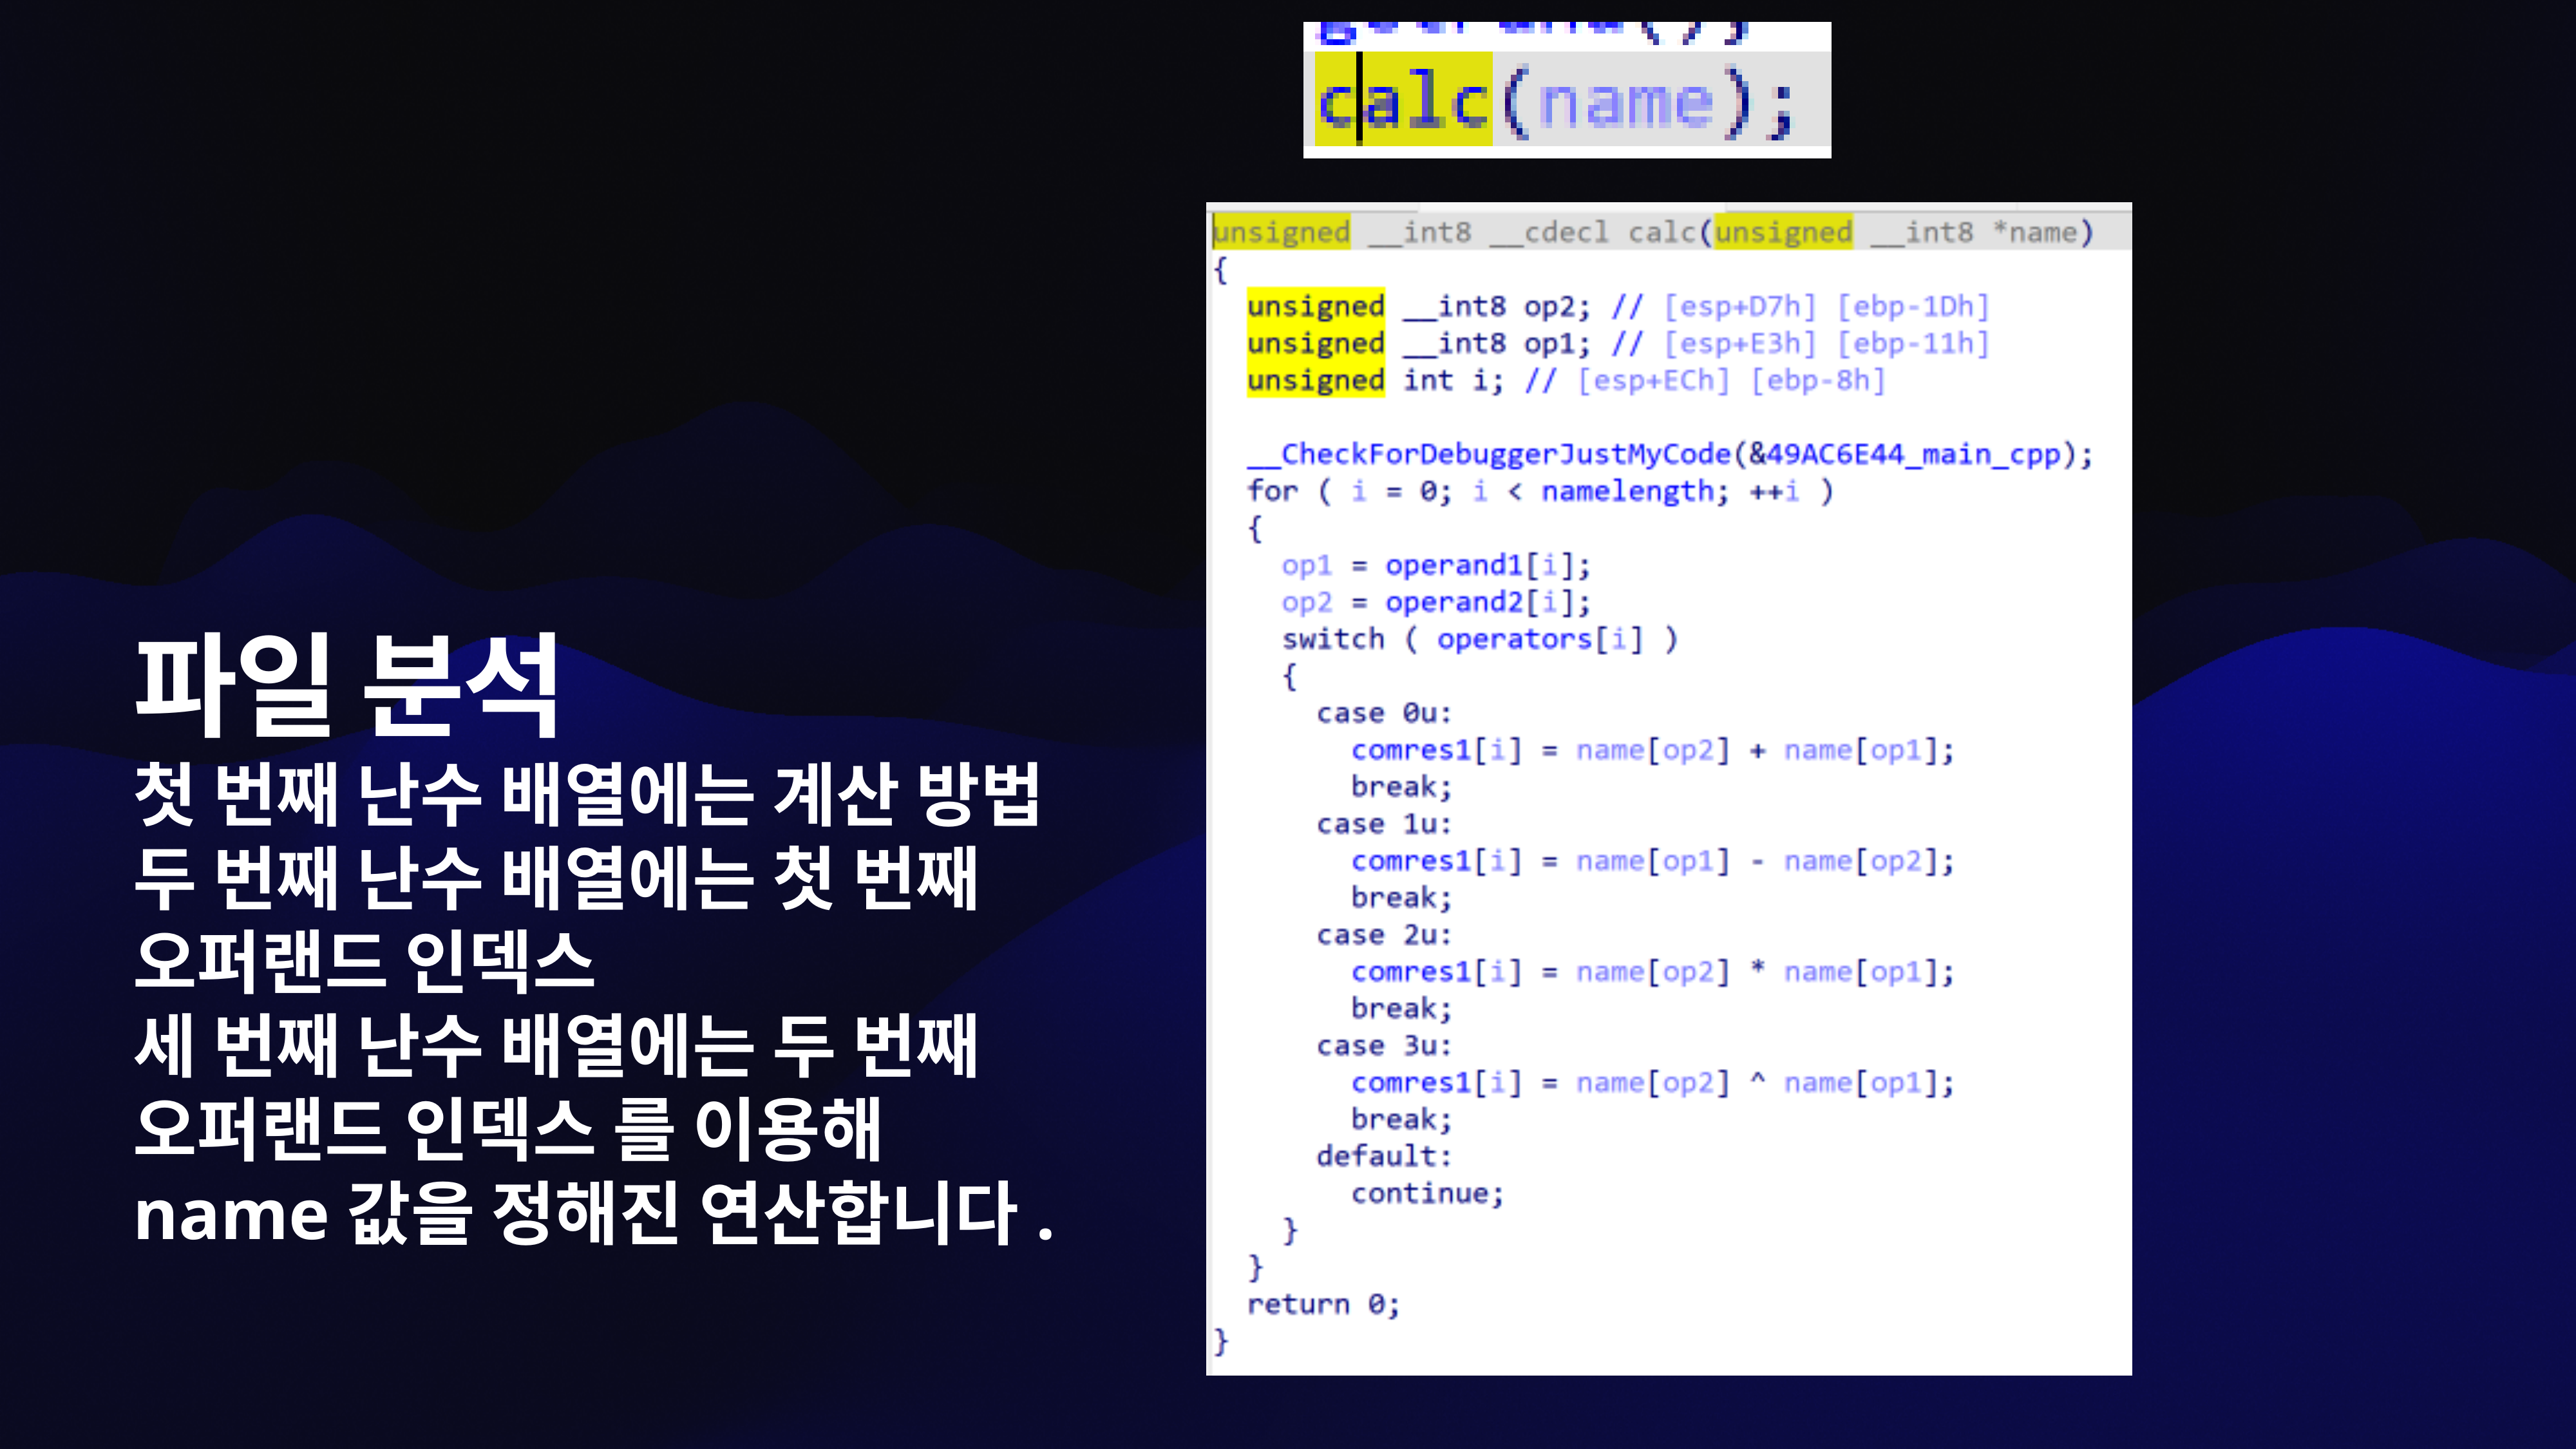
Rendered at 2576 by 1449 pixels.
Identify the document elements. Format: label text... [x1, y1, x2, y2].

list 첫 번째 난수 배열에는 계산 방법 두 번째 난수 배열에는 첫 번째 오퍼랜드 인덱스 세 번째 난수 배열에는 두 번째 오퍼랜드 인덱스 를 이용해 name값을 정해진 연산합니다. [127, 745, 1161, 1315]
title 파일 분석 [127, 133, 1161, 745]
picture [0, 0, 2576, 1449]
